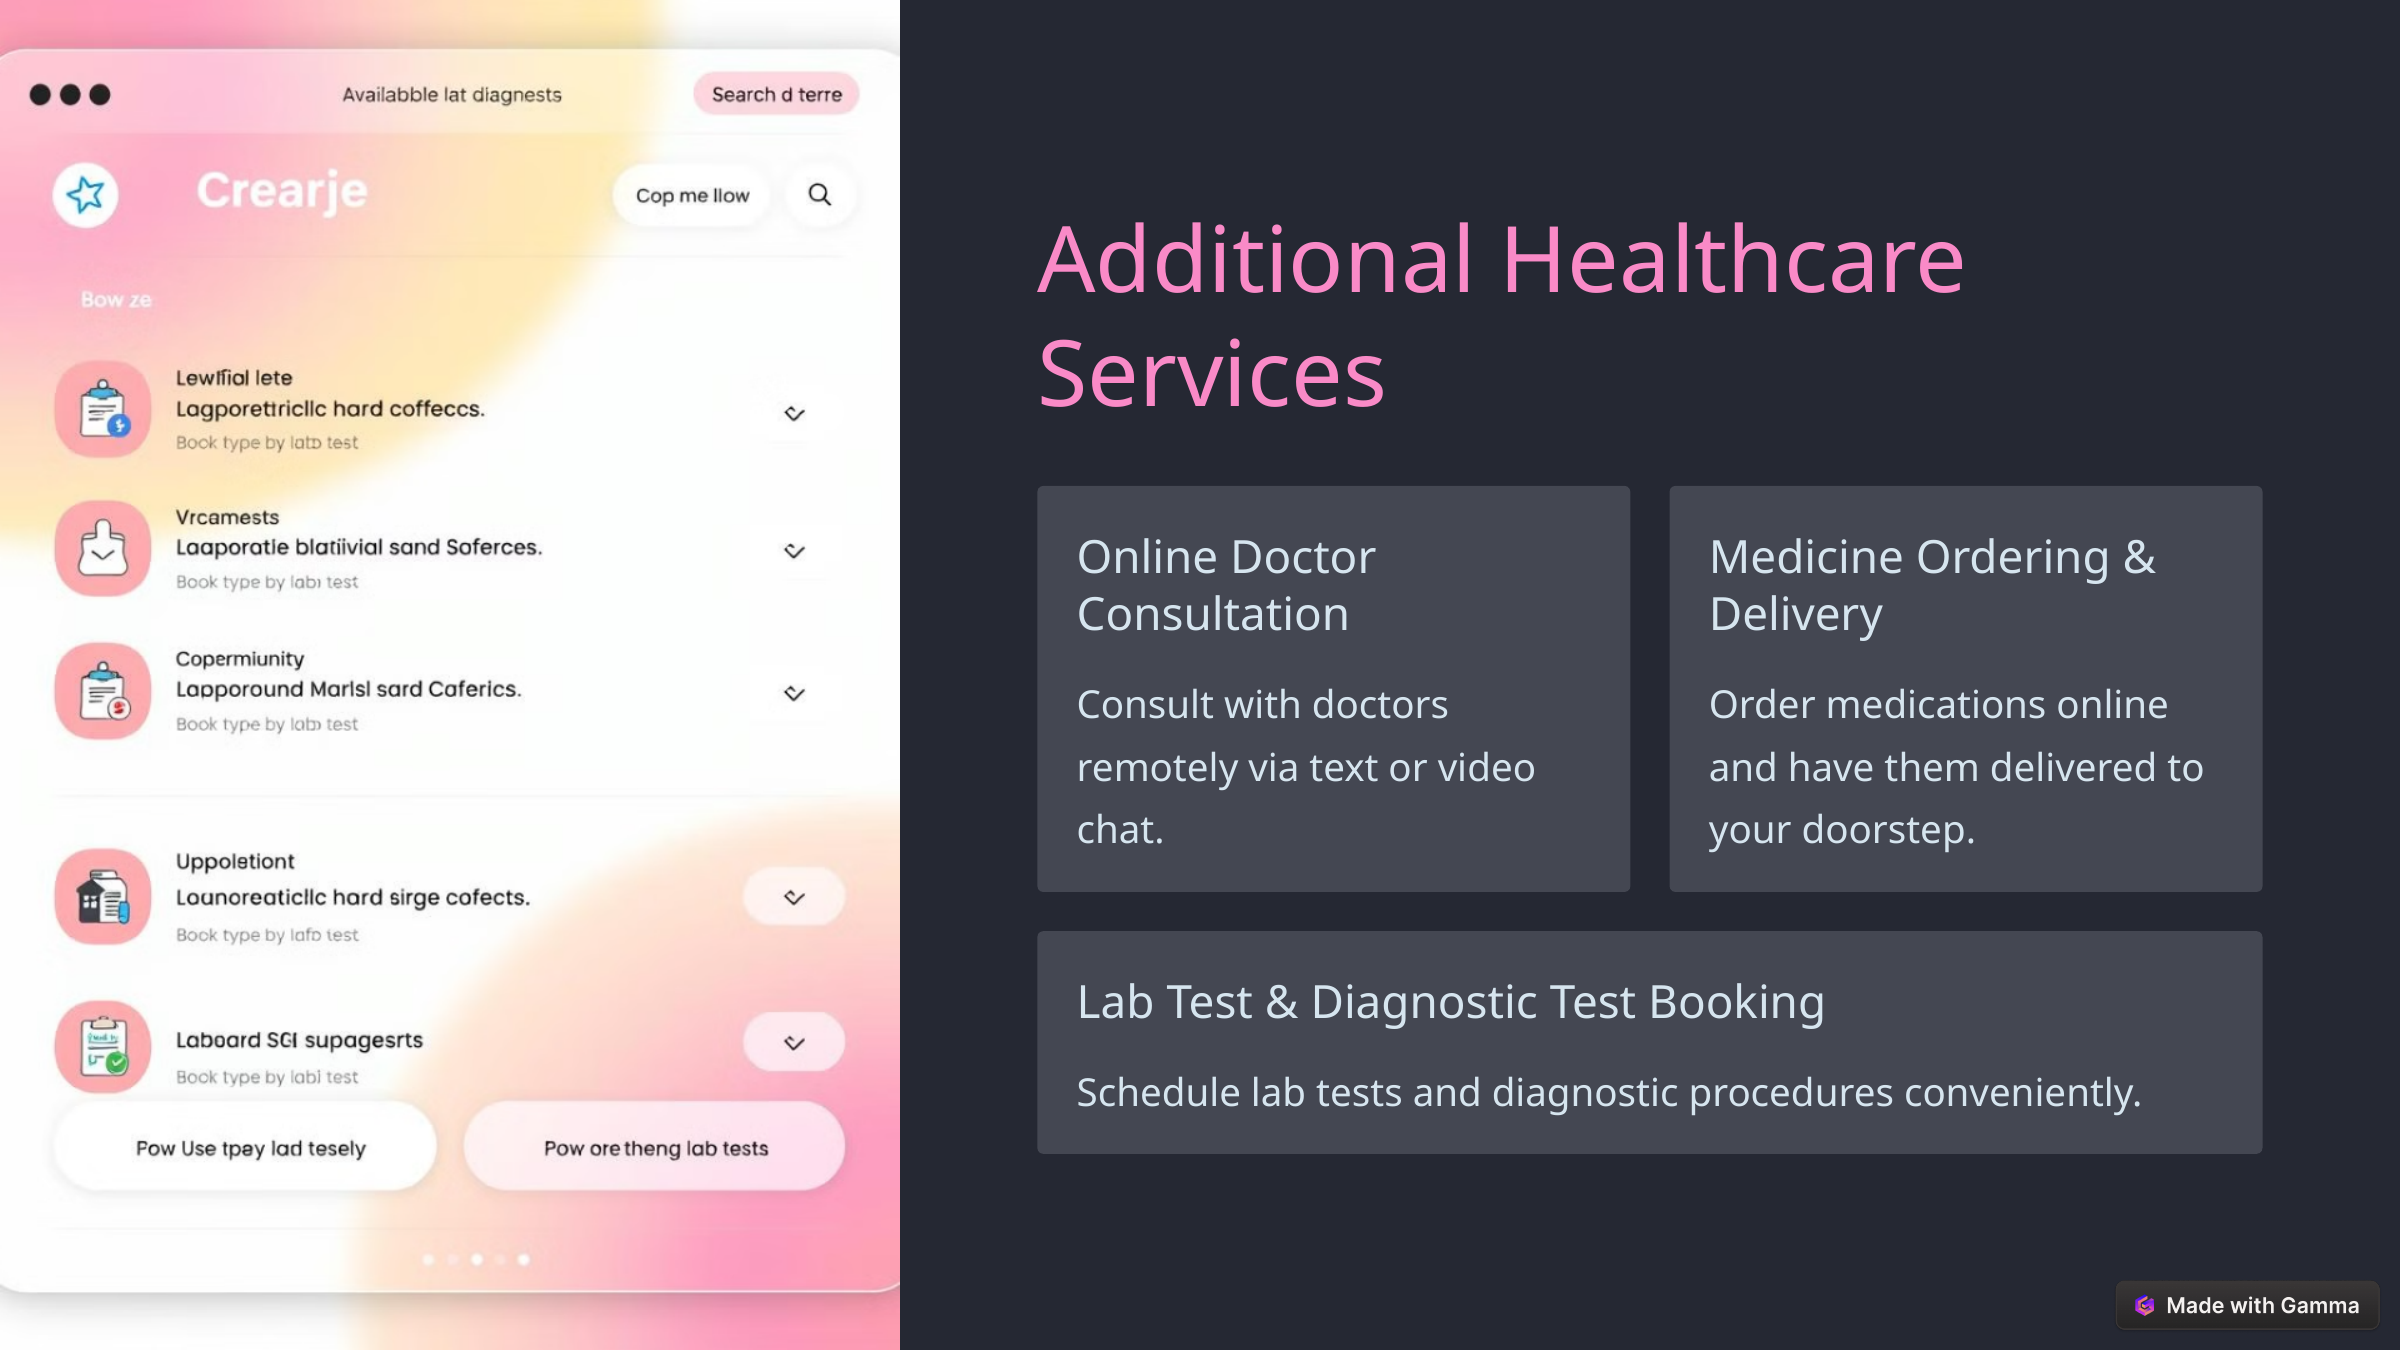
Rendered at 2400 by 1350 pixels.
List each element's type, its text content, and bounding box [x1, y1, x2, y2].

text_box Consult with doctors remotely via text or video chat. [1076, 664, 1592, 790]
text_box Additional Healthcare Services [1037, 196, 2263, 428]
text_box [1037, 485, 1631, 892]
picture [0, 0, 900, 1350]
picture [2106, 1271, 2389, 1339]
text_box [1669, 485, 2263, 892]
text_box Schedule lab tests and diagnostic procedures conveniently. [1076, 1051, 2224, 1115]
text_box Lab Test & Diagnostic Test Booking [1076, 970, 1834, 1029]
text_box Online Doctor Consultation [1076, 525, 1592, 641]
text_box Medicine Ordering & Delivery [1708, 525, 2224, 641]
text_box [1037, 931, 2263, 1154]
text_box Order medications online and have them delivered to your doorstep. [1708, 664, 2224, 853]
